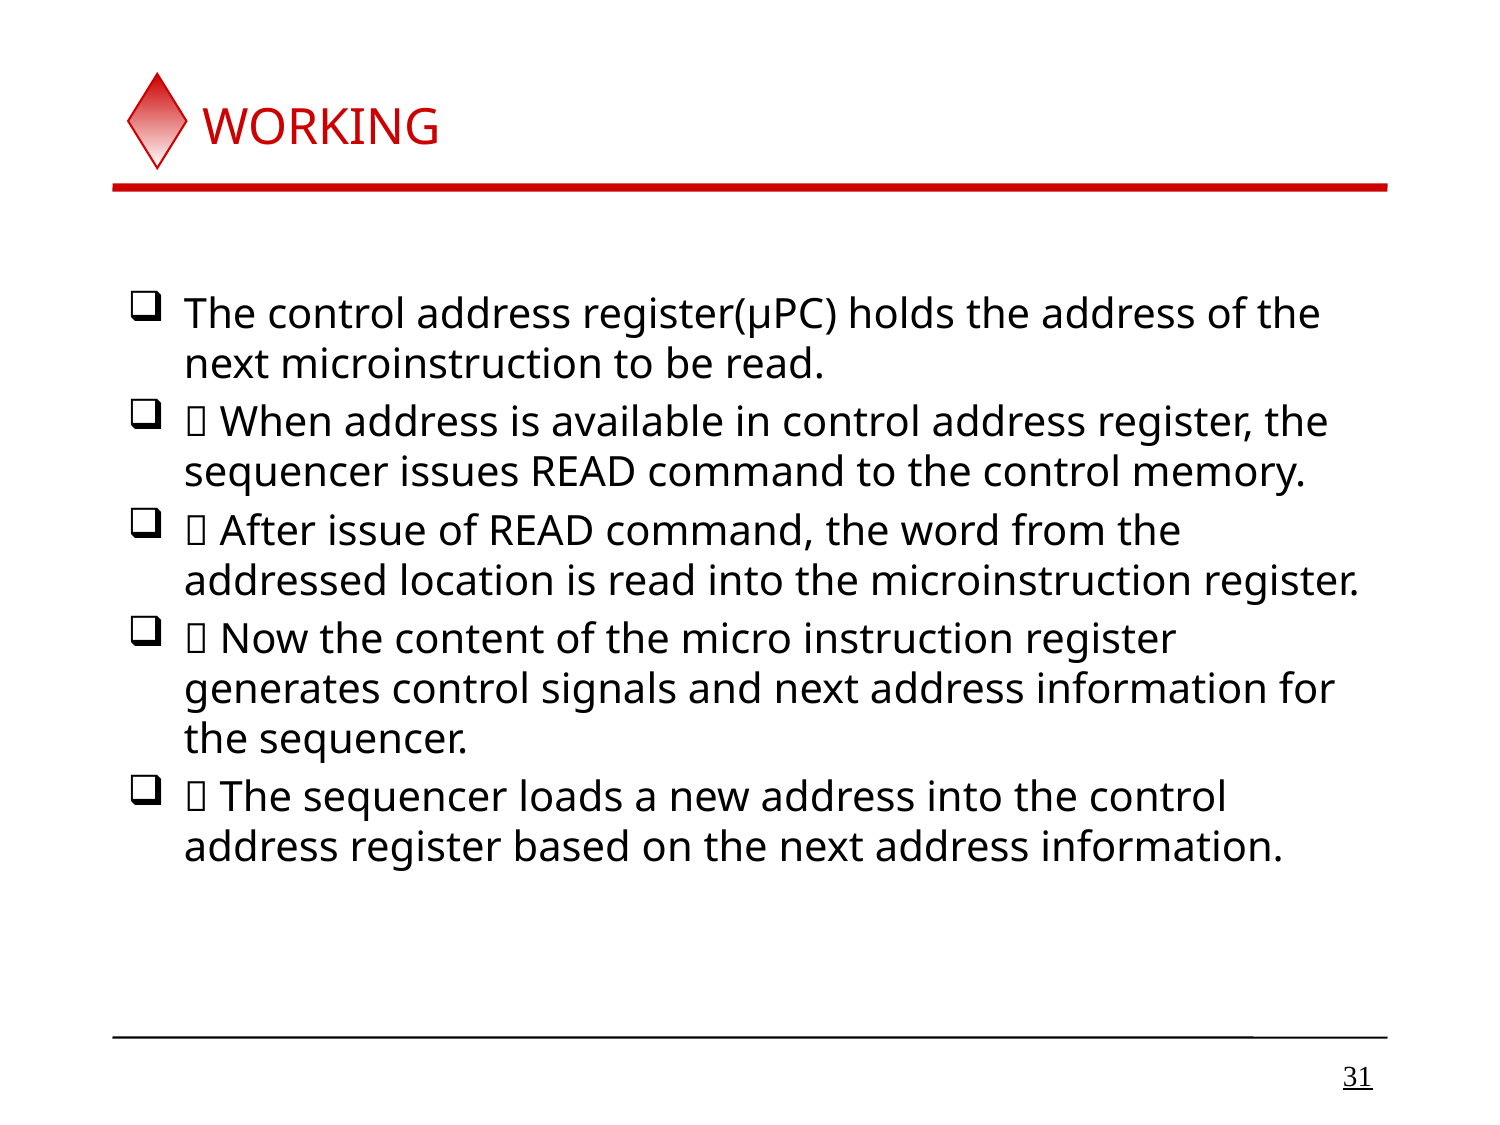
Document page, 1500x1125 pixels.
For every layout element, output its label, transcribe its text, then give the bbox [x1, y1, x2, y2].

list The control address register(μPC) holds the address of the next microinstruction to be read.  When address is available in control address register, the sequencer issues READ command to the control memory.  After issue of READ command, the word from the addressed location is read into the microinstruction register.  Now the content of the micro instruction register generates control signals and next address information for the sequencer.  The sequencer loads a new address into the control address register based on the next address information. [112, 220, 1388, 1025]
slide_number 31 [1174, 1049, 1388, 1101]
title WORKING [187, 75, 1388, 175]
